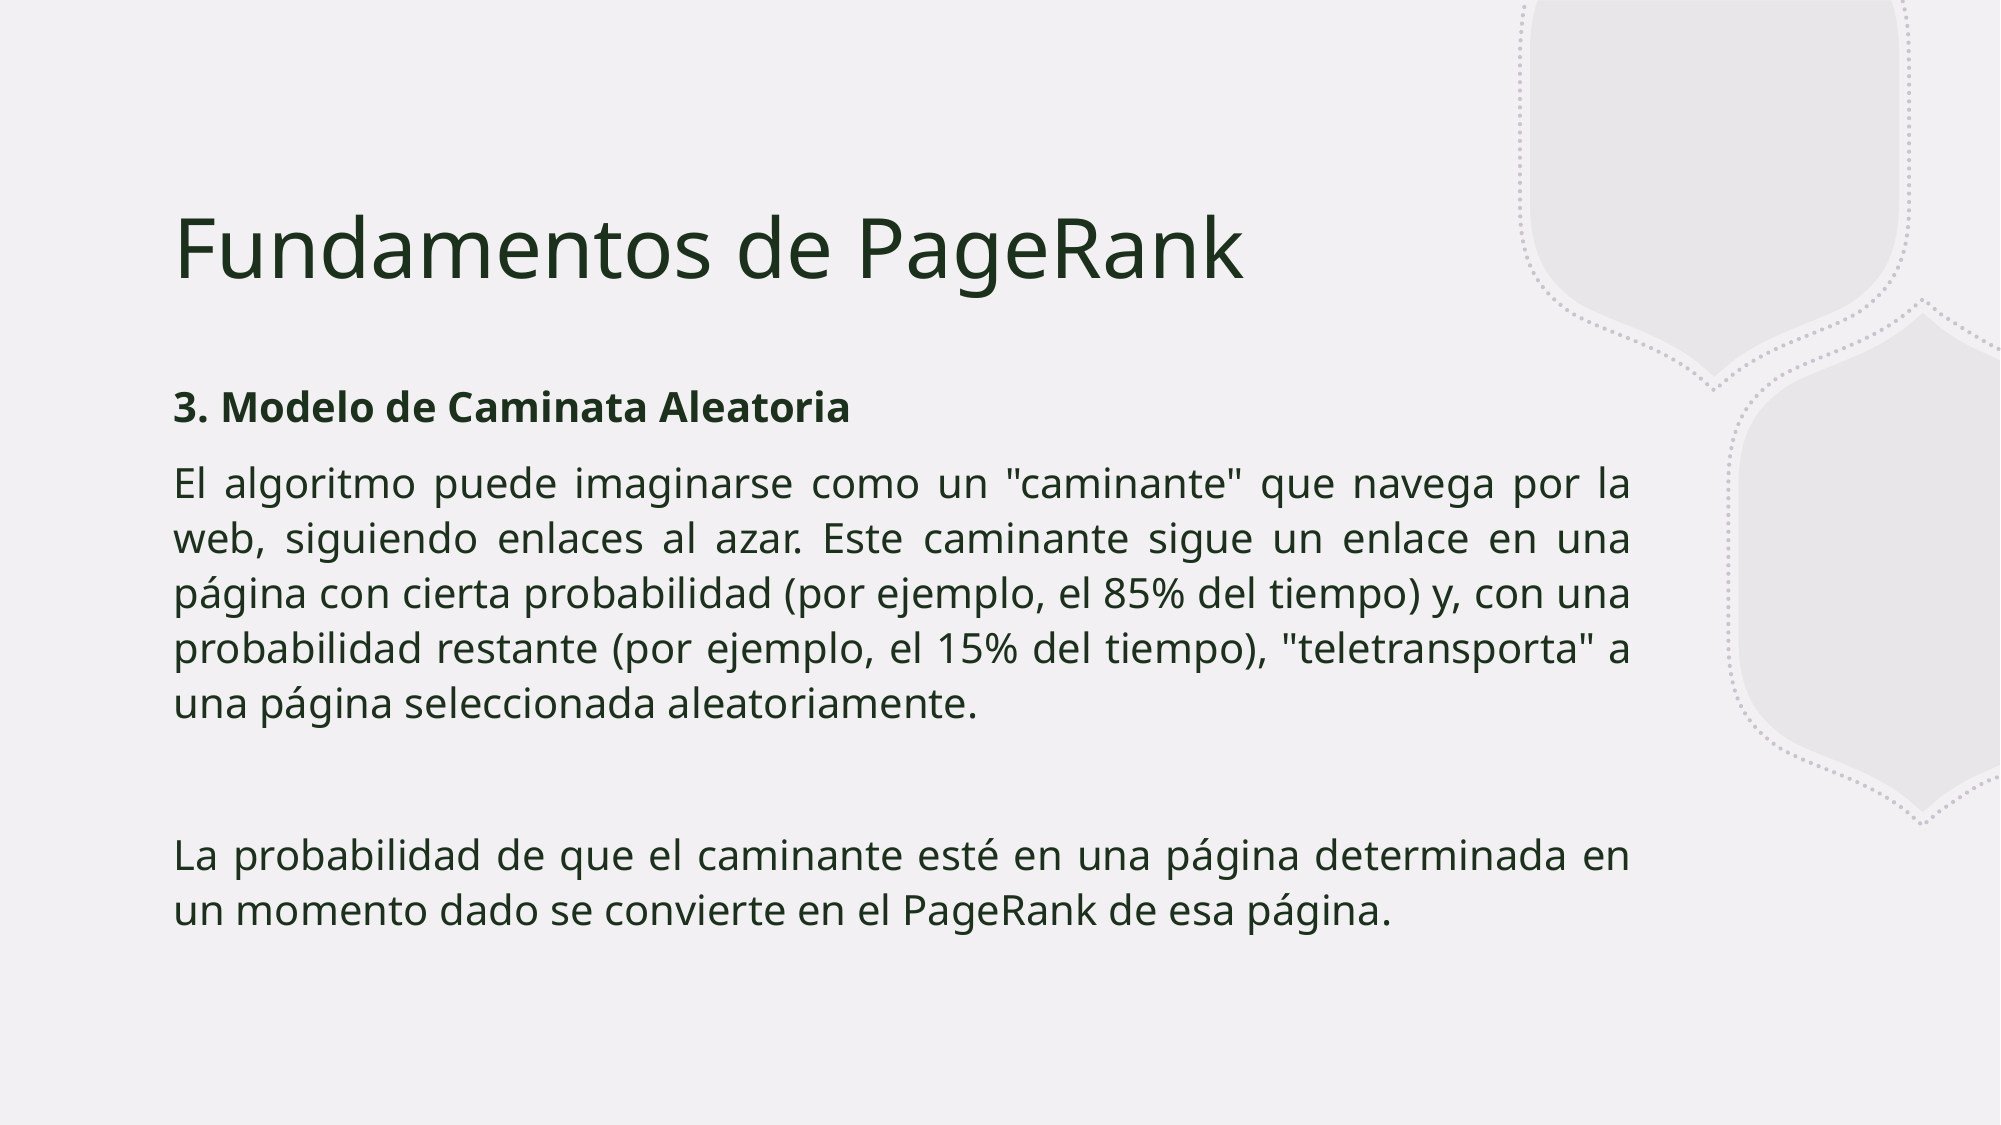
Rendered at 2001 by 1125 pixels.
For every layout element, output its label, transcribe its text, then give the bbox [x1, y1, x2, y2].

title Fundamentos de PageRank [158, 157, 1648, 332]
list 3. Modelo de Caminata Aleatoria El algoritmo puede imaginarse como un "caminante" que navega por la web, siguiendo enlaces al azar. Este caminante sigue un enlace en una página con cierta probabilidad (por ejemplo, el 85% del tiempo) y, con una probabilidad restante (por ejemplo, el 15% del tiempo), "teletransporta" a una página seleccionada aleatoriamente. La probabilidad de que el caminante esté en una página determinada en un momento dado se convierte en el PageRank de esa página. [158, 368, 1648, 968]
